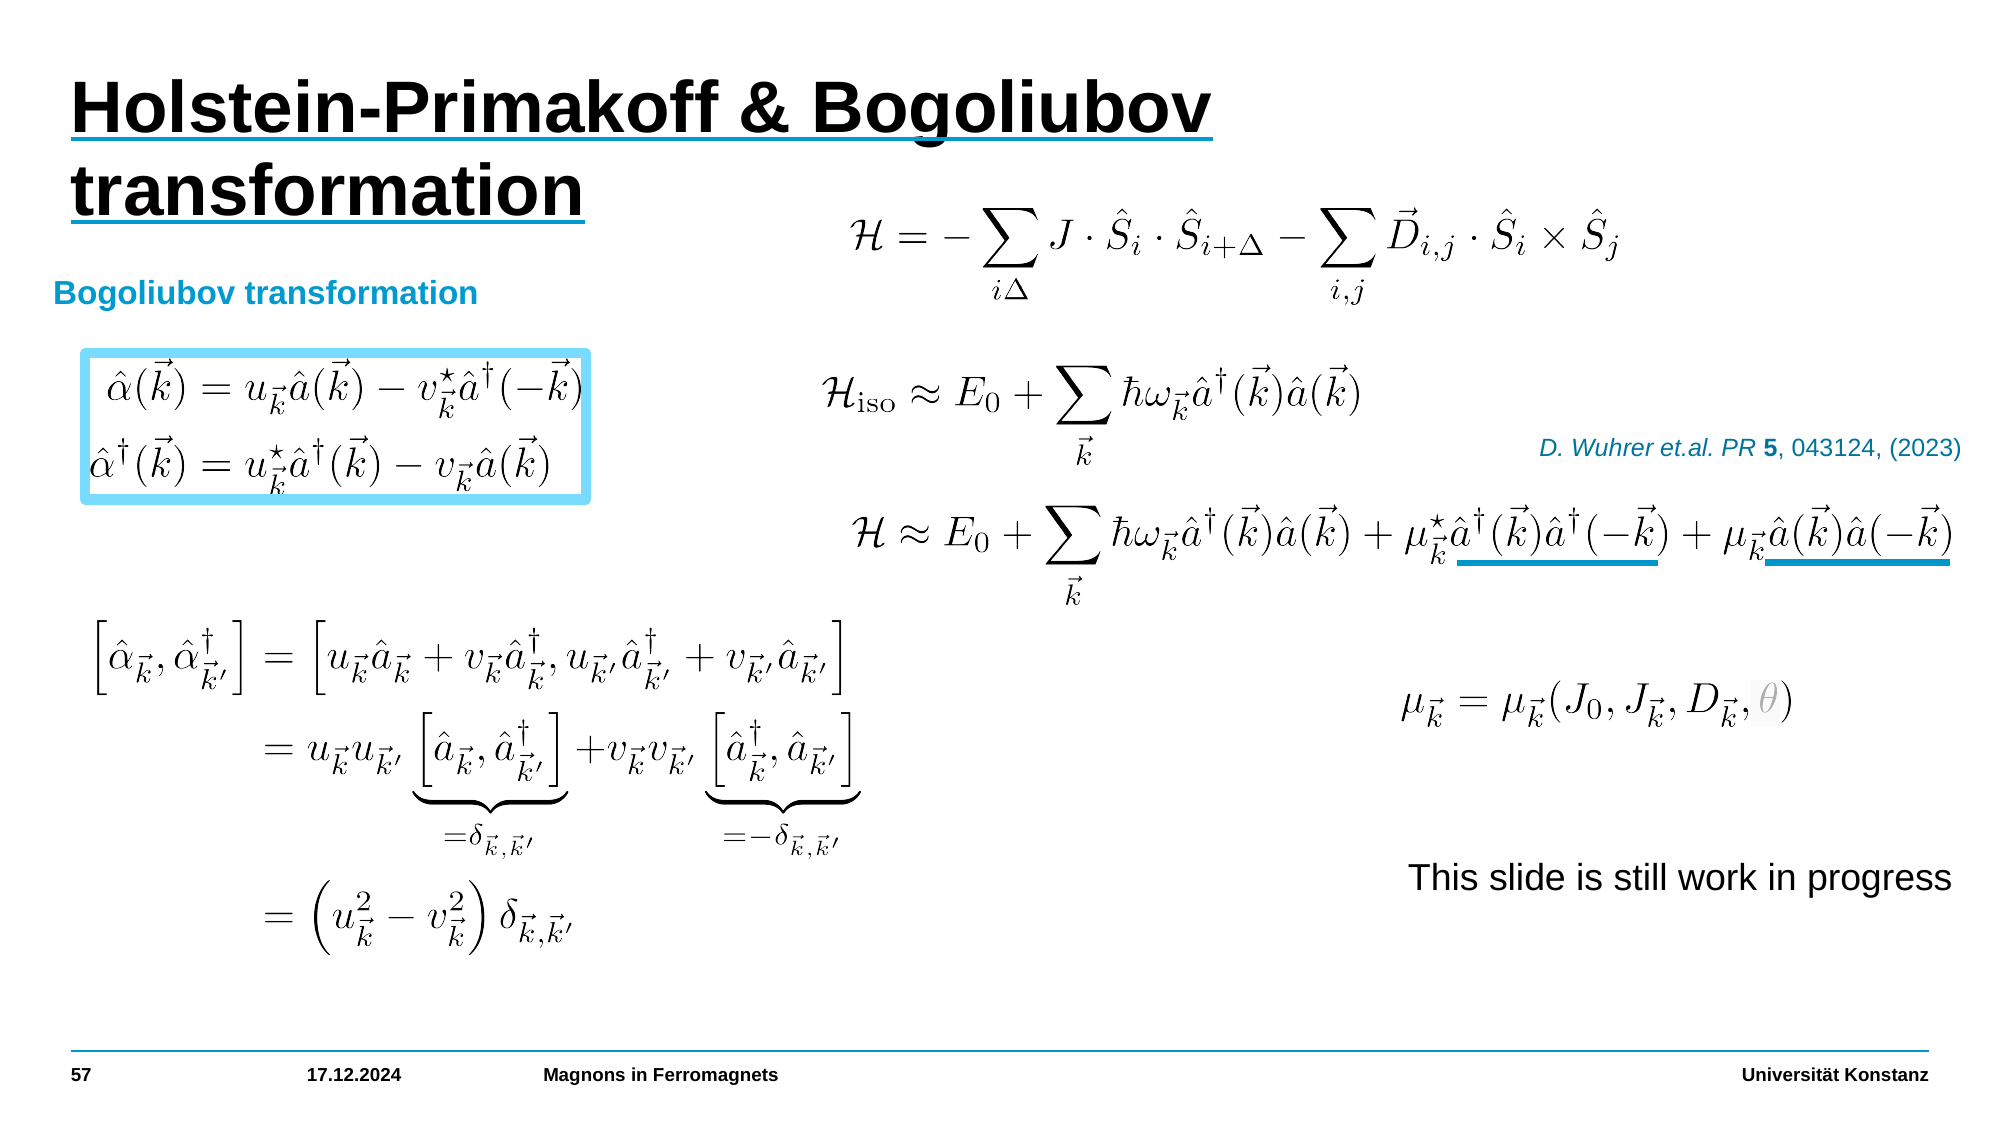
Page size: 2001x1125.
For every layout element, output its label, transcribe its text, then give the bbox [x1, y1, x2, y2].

picture [850, 207, 1618, 305]
picture [90, 358, 581, 495]
text_box D. Wuhrer et.al. PR 5, 043124, (2023) [1524, 424, 1978, 470]
picture [97, 620, 861, 955]
title Holstein-Primakoff & Bogoliubov transformation [70, 66, 1721, 268]
picture [852, 504, 1951, 605]
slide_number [306, 1058, 512, 1094]
footer Magnons in Ferromagnets [543, 1058, 1489, 1094]
picture [821, 363, 1360, 465]
slide_number 57 [70, 1058, 276, 1094]
picture [1401, 680, 1792, 727]
text_box This slide is still work in progress [1393, 845, 1968, 906]
text_box Bogoliubov transformation [53, 267, 967, 941]
